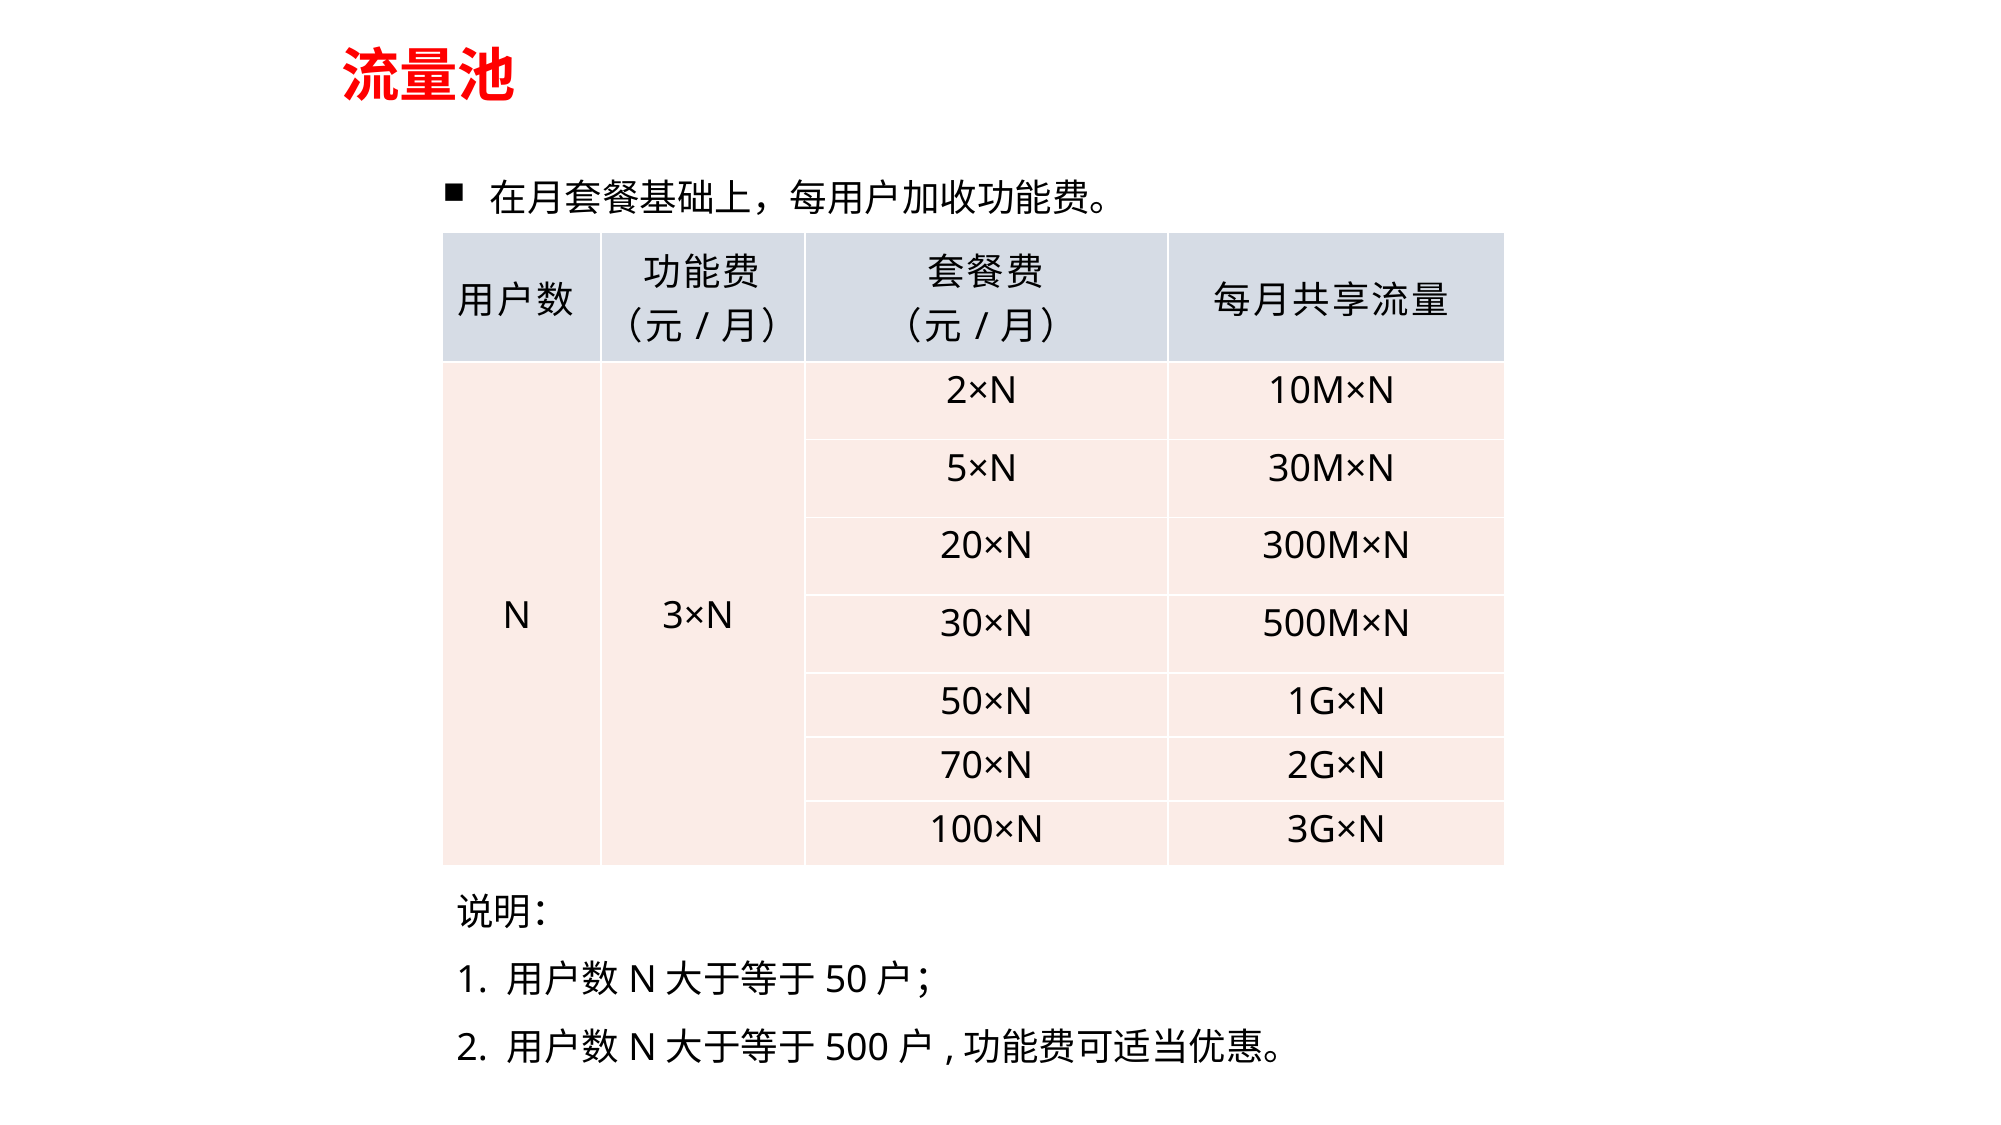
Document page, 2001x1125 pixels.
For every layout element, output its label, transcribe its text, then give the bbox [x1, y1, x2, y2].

table_cell 30×N [806, 596, 1167, 672]
table_cell 20×N [806, 518, 1167, 594]
table_cell 2×N [806, 363, 1167, 439]
table_header 用户数 [443, 244, 600, 361]
table_cell 10M×N [1169, 363, 1504, 439]
table_cell 5×N [806, 440, 1167, 517]
table_cell 2G×N [1169, 738, 1504, 800]
text_box 在月套餐基础上，每用户加收功能费。 [353, 148, 1576, 244]
table_cell 300M×N [1169, 518, 1504, 594]
table_cell 30M×N [1169, 440, 1504, 517]
table_header 套餐费 （元/月） [806, 244, 1167, 361]
table_cell 3G×N [1169, 802, 1504, 857]
table_cell 1G×N [1169, 674, 1504, 736]
table_header 功能费 （元/月） [602, 244, 804, 361]
table_cell 70×N [806, 738, 1167, 800]
text_box 说明： 1. 用户数N大于等于50户； 2. 用户数N大于等于500户,功能费可适当优惠。 [441, 857, 1576, 1076]
table_header 每月共享流量 [1169, 244, 1504, 361]
table_cell 100×N [806, 802, 1167, 857]
text_box 流量池 [326, 30, 1683, 116]
table_cell 3×N [602, 363, 804, 857]
table_cell 50×N [806, 674, 1167, 736]
table_cell N [443, 363, 600, 857]
table_cell 500M×N [1169, 596, 1504, 672]
